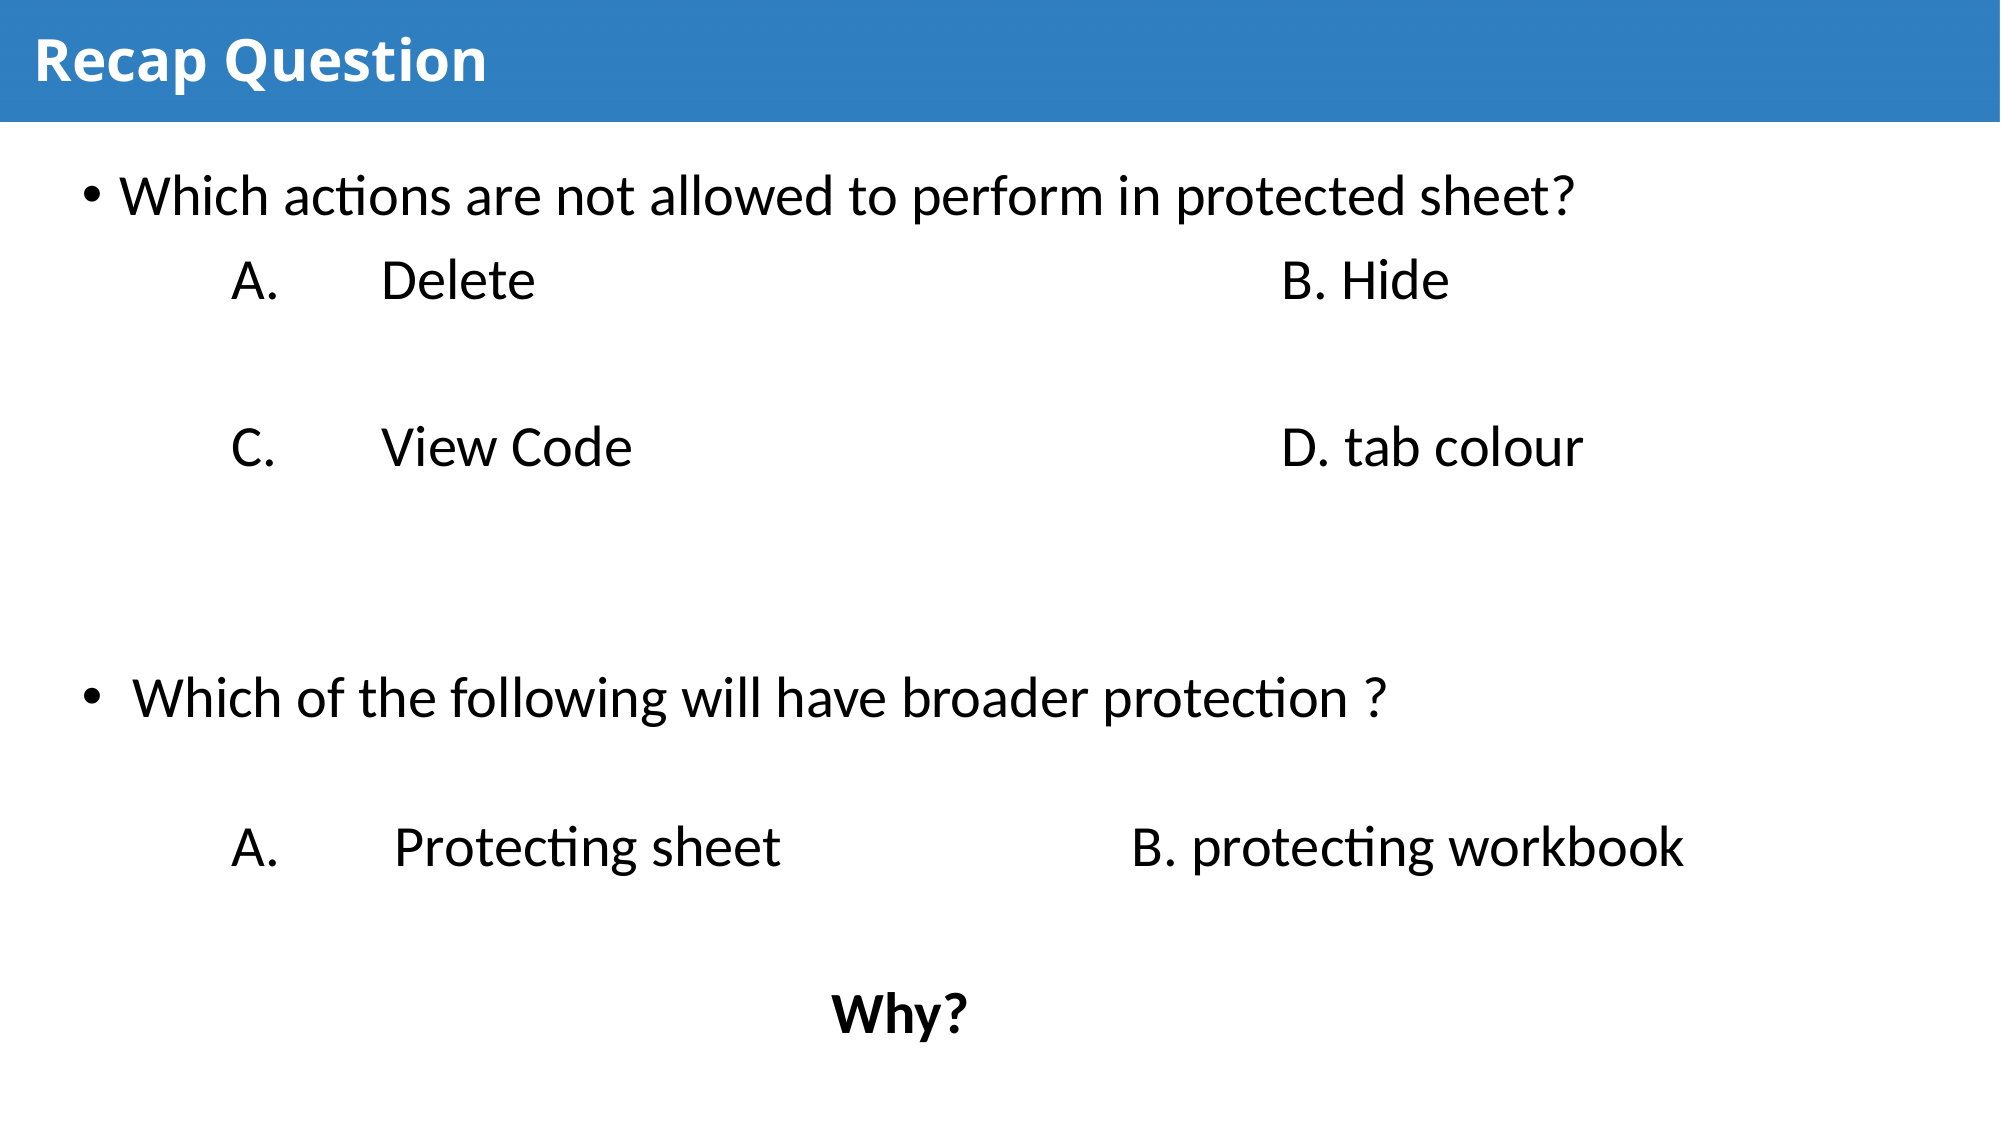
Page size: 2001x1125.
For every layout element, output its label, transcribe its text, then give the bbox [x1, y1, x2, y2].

title Recap Question [18, 21, 1744, 105]
picture [0, 0, 2000, 122]
list Which actions are not allowed to perform in protected sheet? A. Delete B. Hide C. View Code D. tab colour Which of the following will have broader protection ? A. Protecting sheet B. protecting workbook Why? [66, 158, 1907, 1082]
